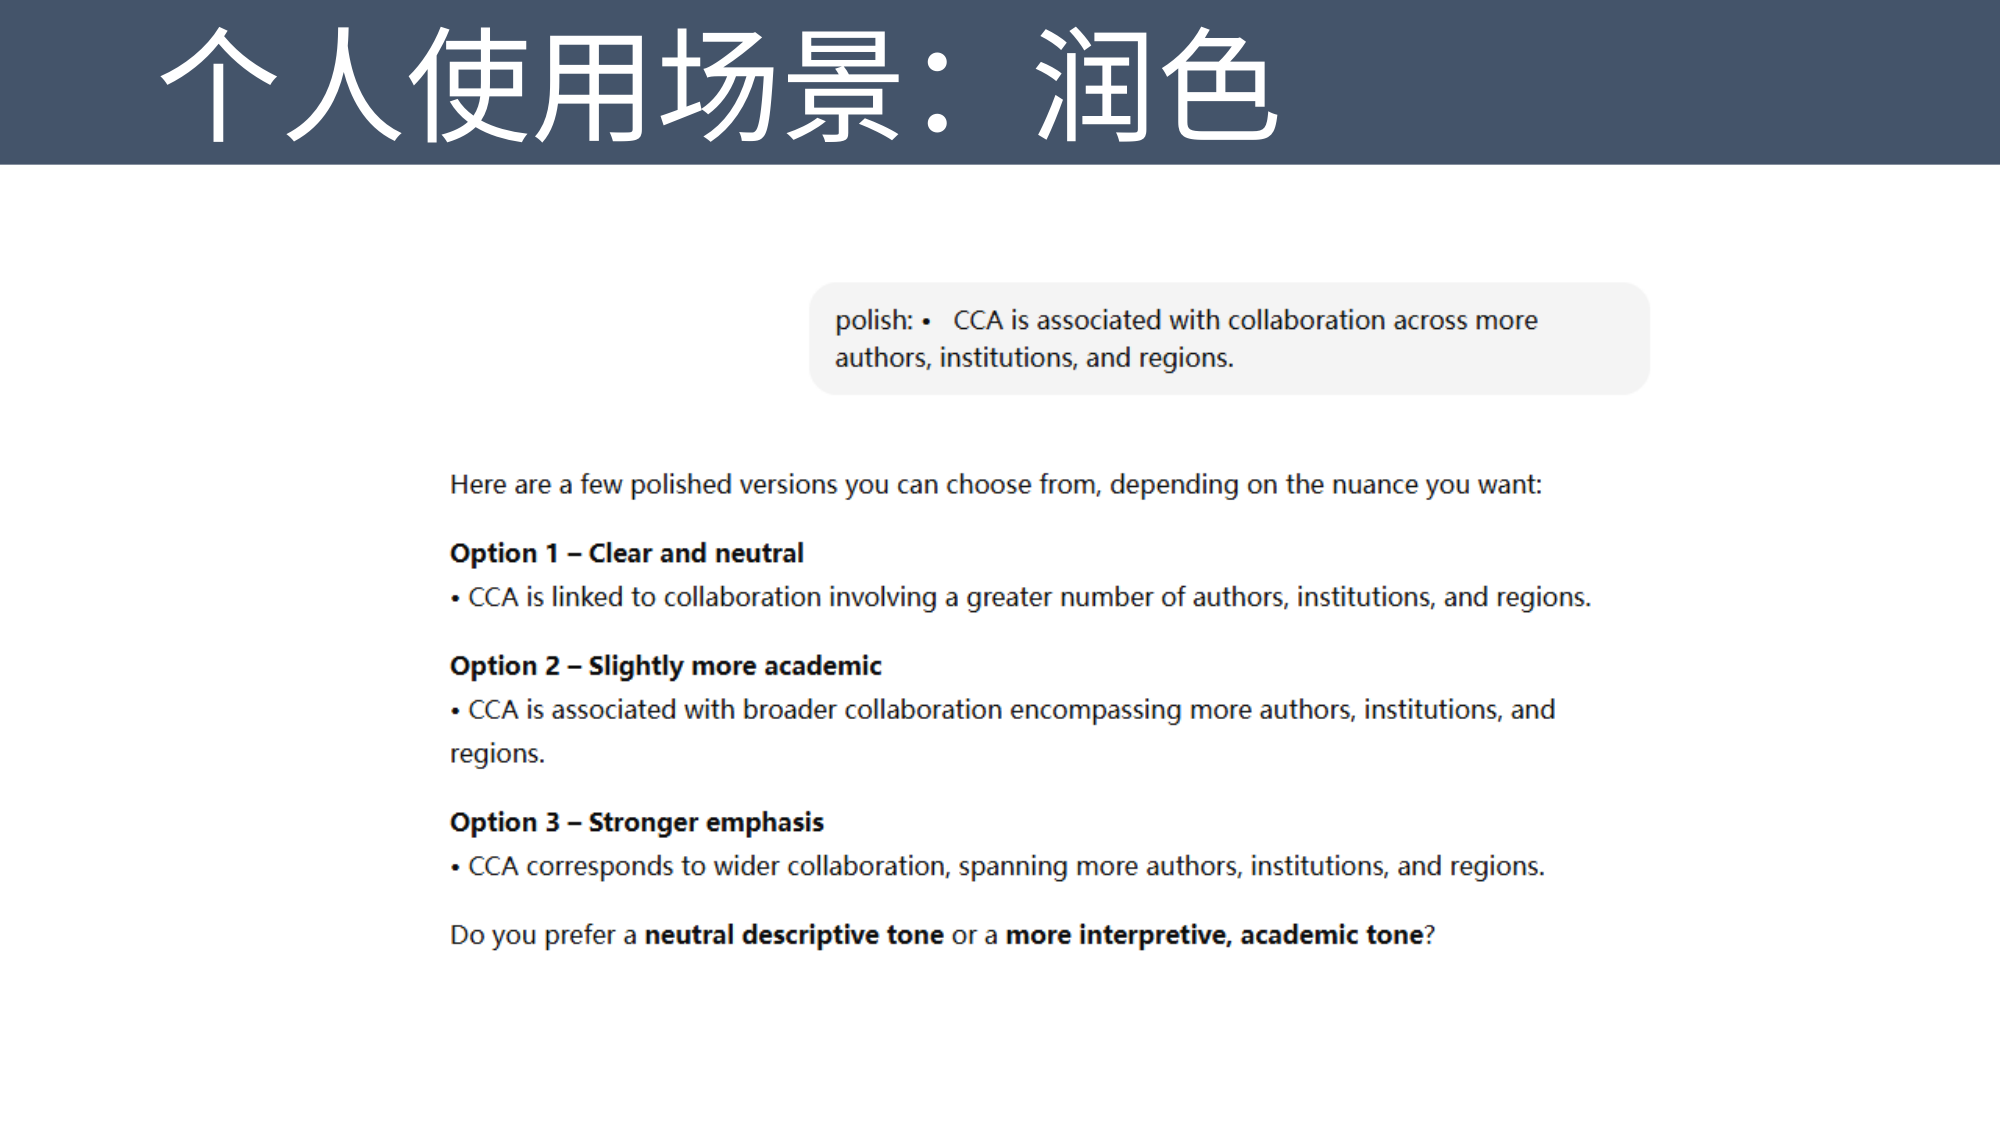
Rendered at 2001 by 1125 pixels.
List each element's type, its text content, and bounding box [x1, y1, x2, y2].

text_box 个人使用场景：润色 [0, 0, 2000, 165]
picture [447, 267, 1655, 963]
